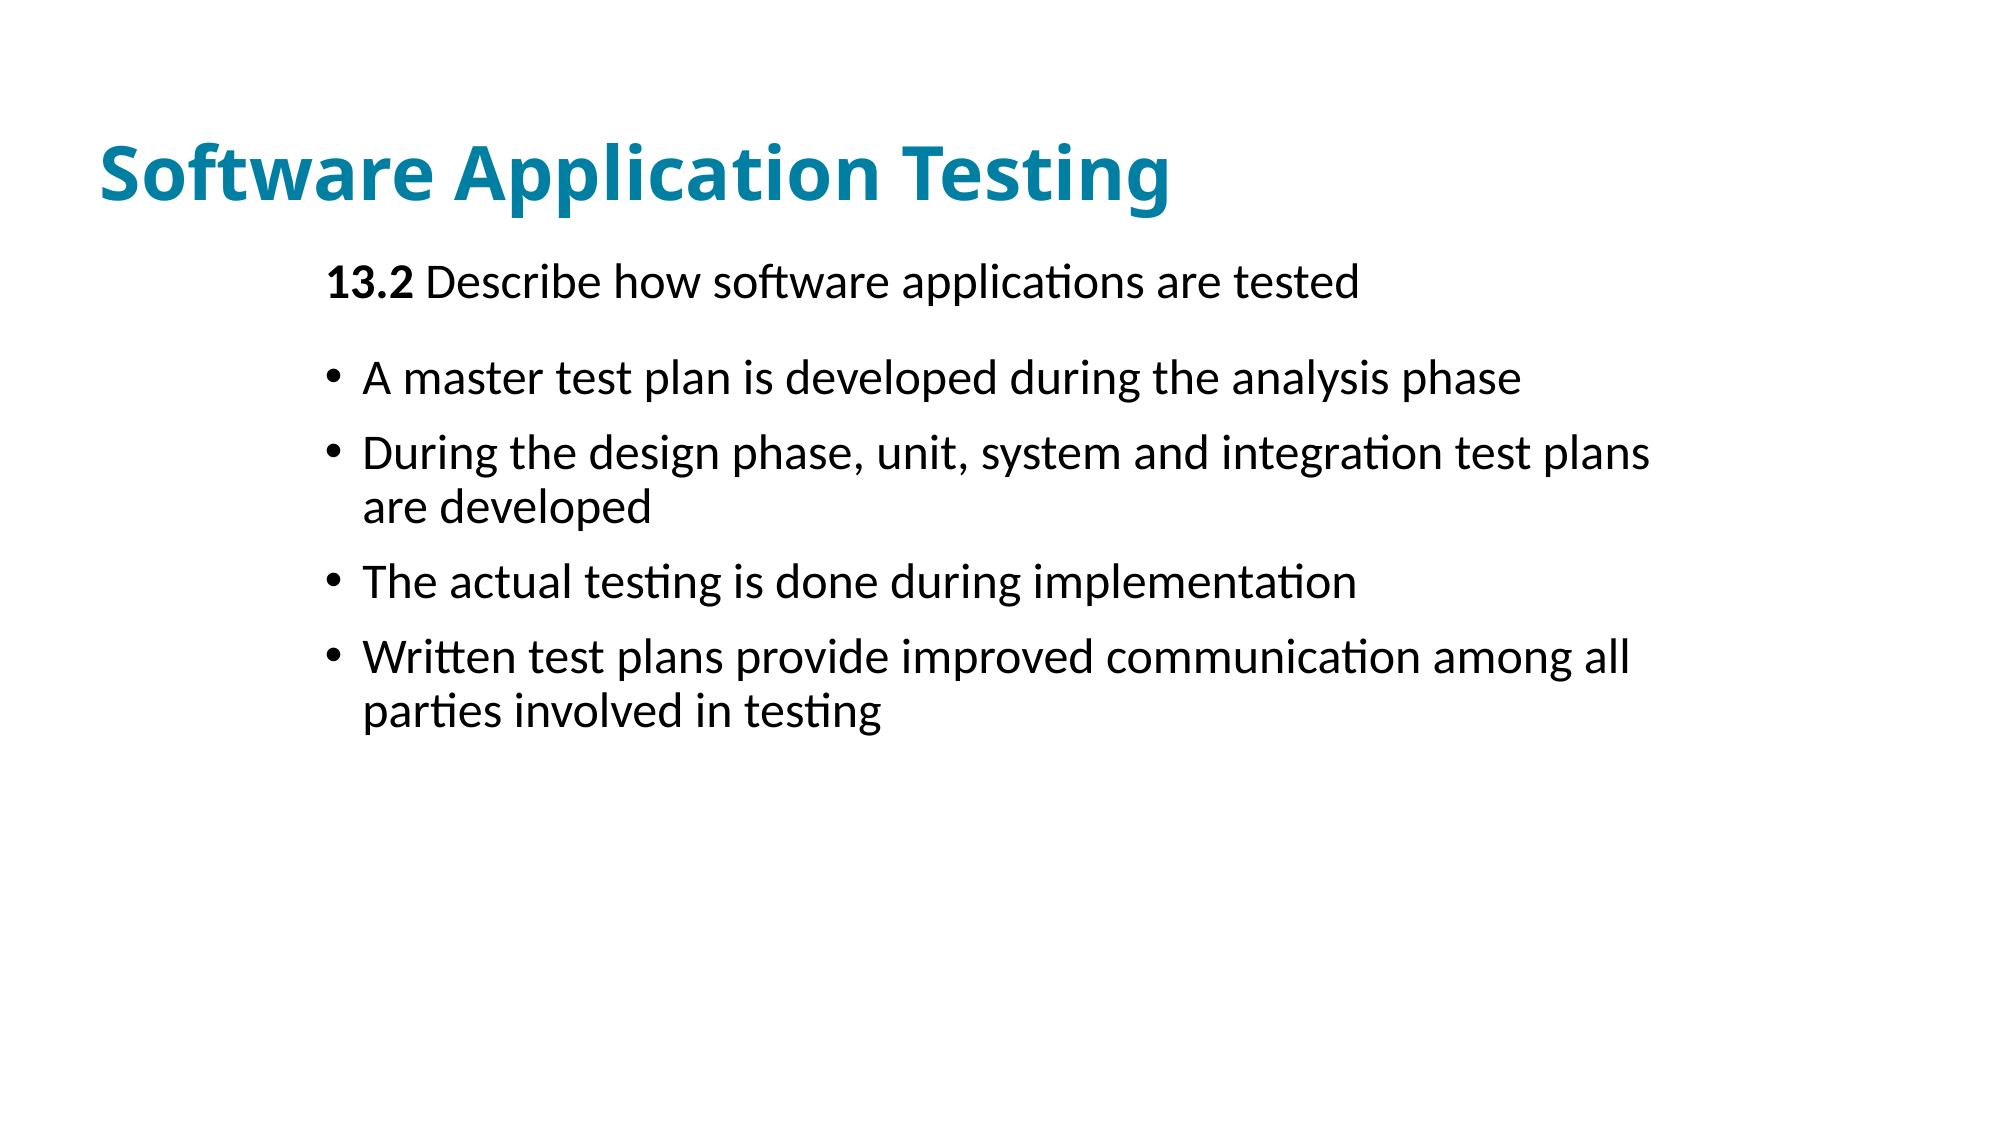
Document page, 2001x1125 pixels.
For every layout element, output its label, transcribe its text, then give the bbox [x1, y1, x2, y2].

title Software Application Testing [99, 35, 1900, 216]
list 13.2 Describe how software applications are tested [324, 255, 1675, 325]
list A master test plan is developed during the analysis phase During the design phase, unit, system and integration test plans are developed The actual testing is done during implementation Written test plans provide improved communication among all parties involved in testing [324, 351, 1710, 994]
